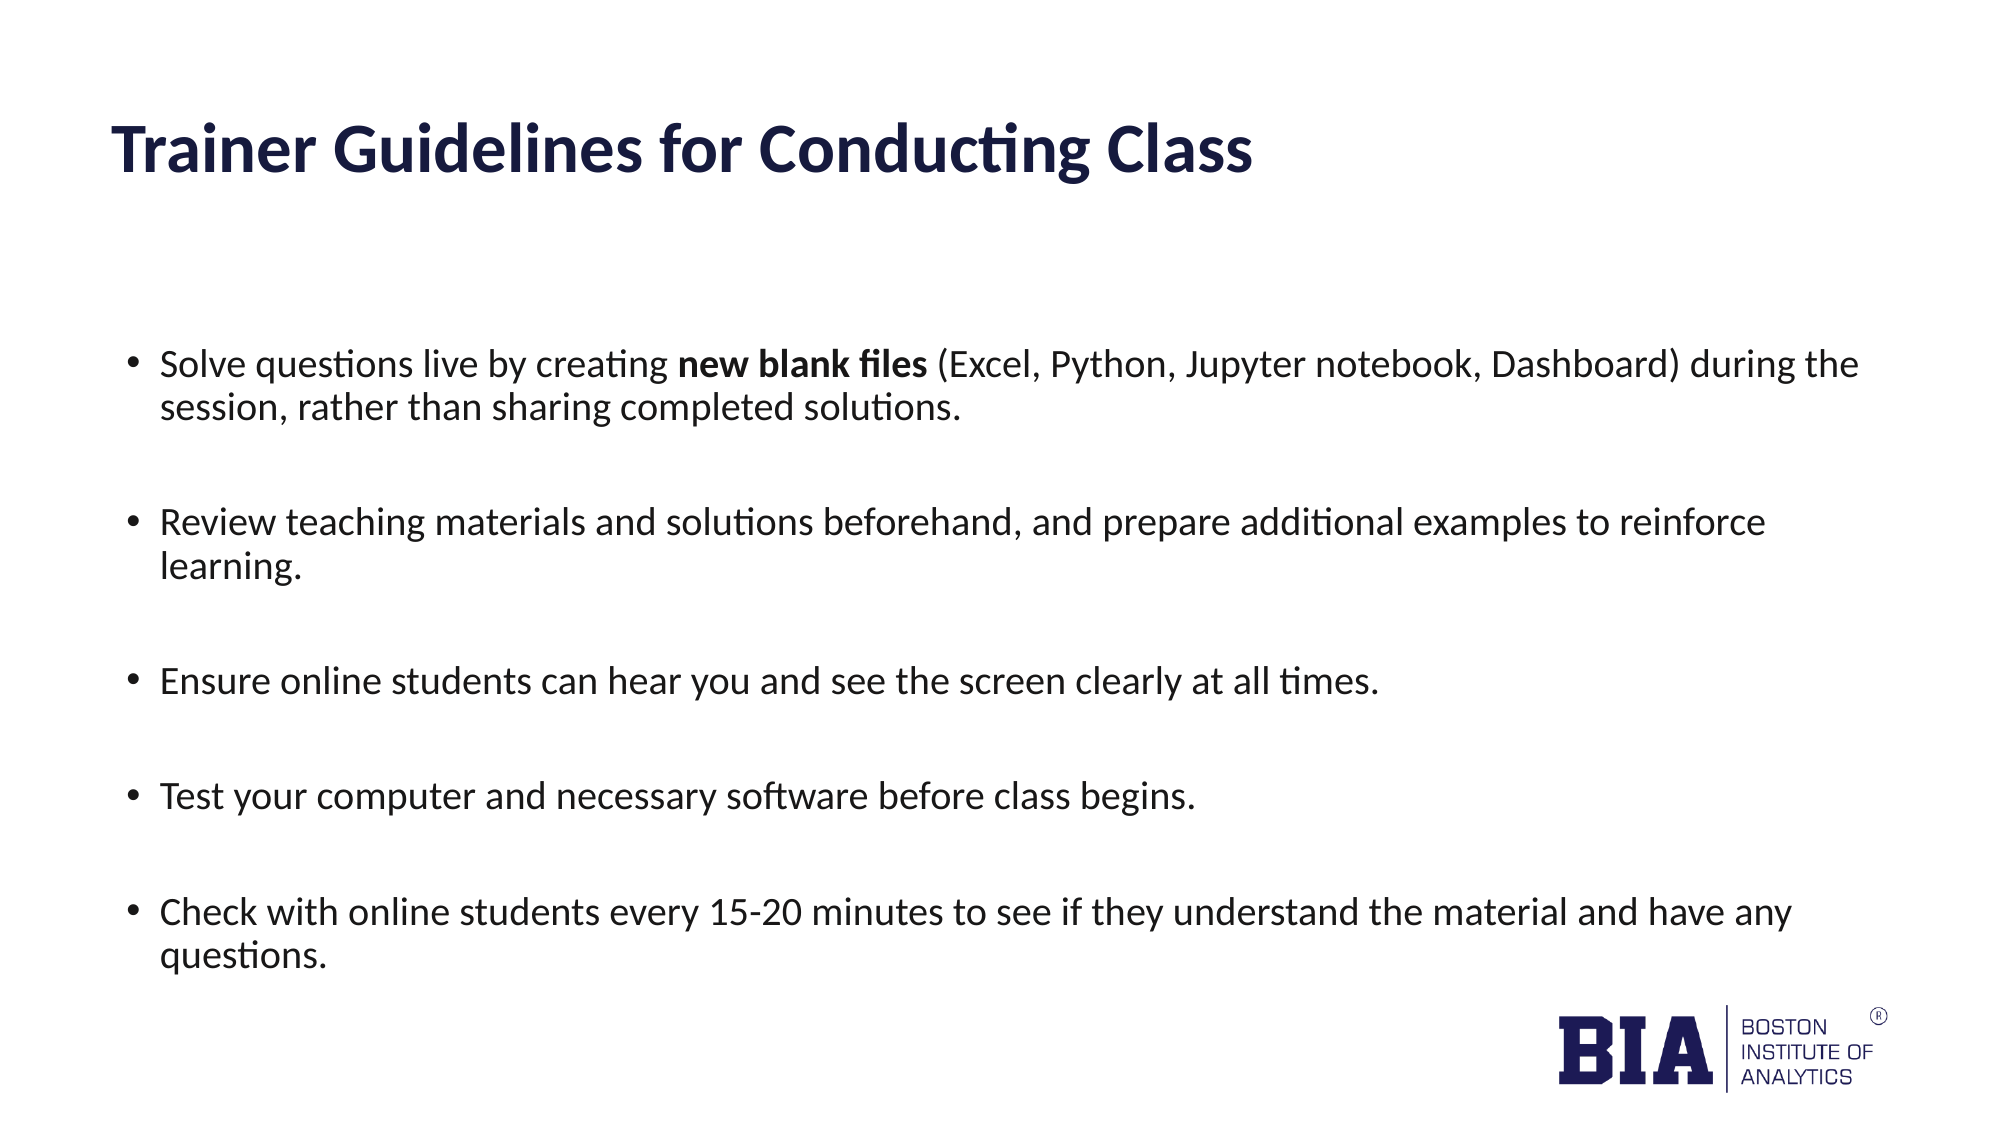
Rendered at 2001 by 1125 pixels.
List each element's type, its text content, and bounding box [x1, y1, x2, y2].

title Trainer Guidelines for Conducting Class [111, 99, 1889, 200]
list Solve questions live by creating new blank files (Excel, Python, Jupyter notebook, Dashboard) during the session, rather than sharing completed solutions. Review teaching materials and solutions beforehand, and prepare additional examples to reinforce learning. Ensure online students can hear you and see the screen clearly at all times. Test your computer and necessary software before class begins. Check with online students every 15-20 minutes to see if they understand the material and have any questions. [111, 272, 1889, 994]
picture [1557, 1003, 1889, 1094]
